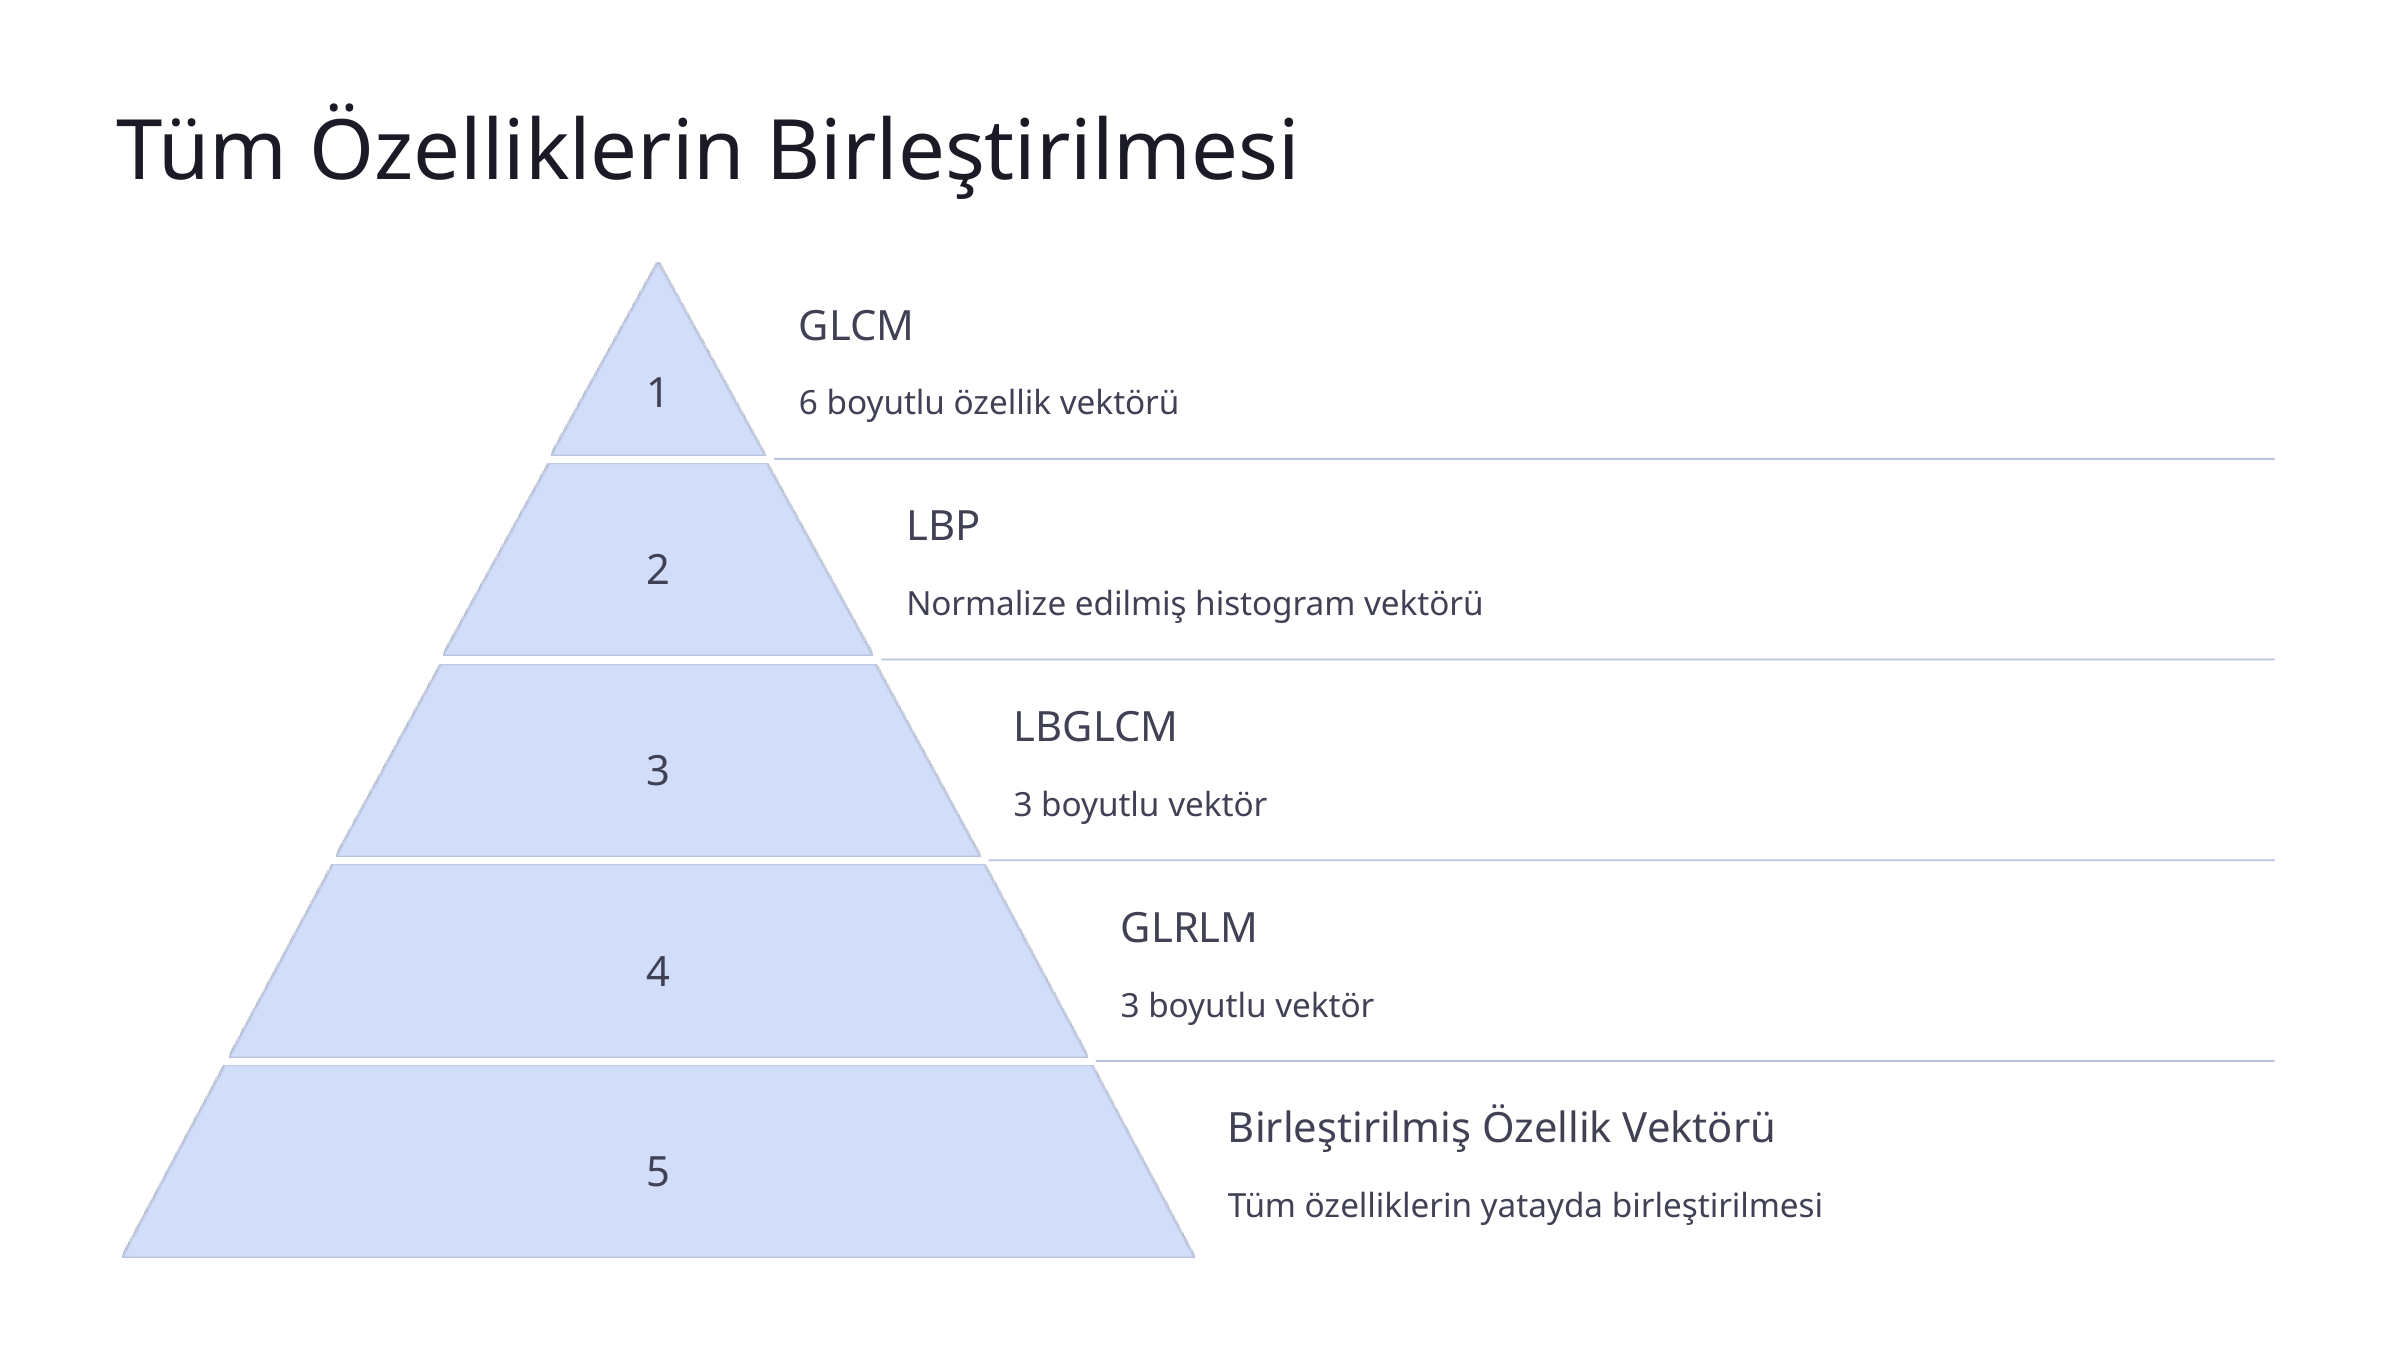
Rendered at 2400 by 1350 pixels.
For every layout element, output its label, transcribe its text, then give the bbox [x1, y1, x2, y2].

text_box LBP [906, 497, 1324, 550]
text_box 3 boyutlu vektör [1013, 769, 1276, 824]
text_box Birleştirilmiş Özellik Vektörü [1227, 1099, 1814, 1152]
picture [336, 664, 981, 857]
text_box Tüm özelliklerin yatayda birleştirilmesi [1227, 1171, 1838, 1225]
picture [229, 864, 1088, 1058]
text_box LBGLCM [1013, 697, 1276, 750]
picture [551, 262, 766, 456]
text_box Tüm Özelliklerin Birleştirilmesi [116, 91, 1385, 197]
text_box GLRLM [1120, 898, 1383, 951]
picture [443, 463, 873, 657]
text_box GLCM [798, 296, 1192, 349]
picture [122, 1065, 1195, 1259]
text_box 6 boyutlu özellik vektörü [798, 368, 1192, 422]
text_box 3 boyutlu vektör [1120, 970, 1383, 1024]
text_box Normalize edilmiş histogram vektörü [906, 569, 1495, 623]
